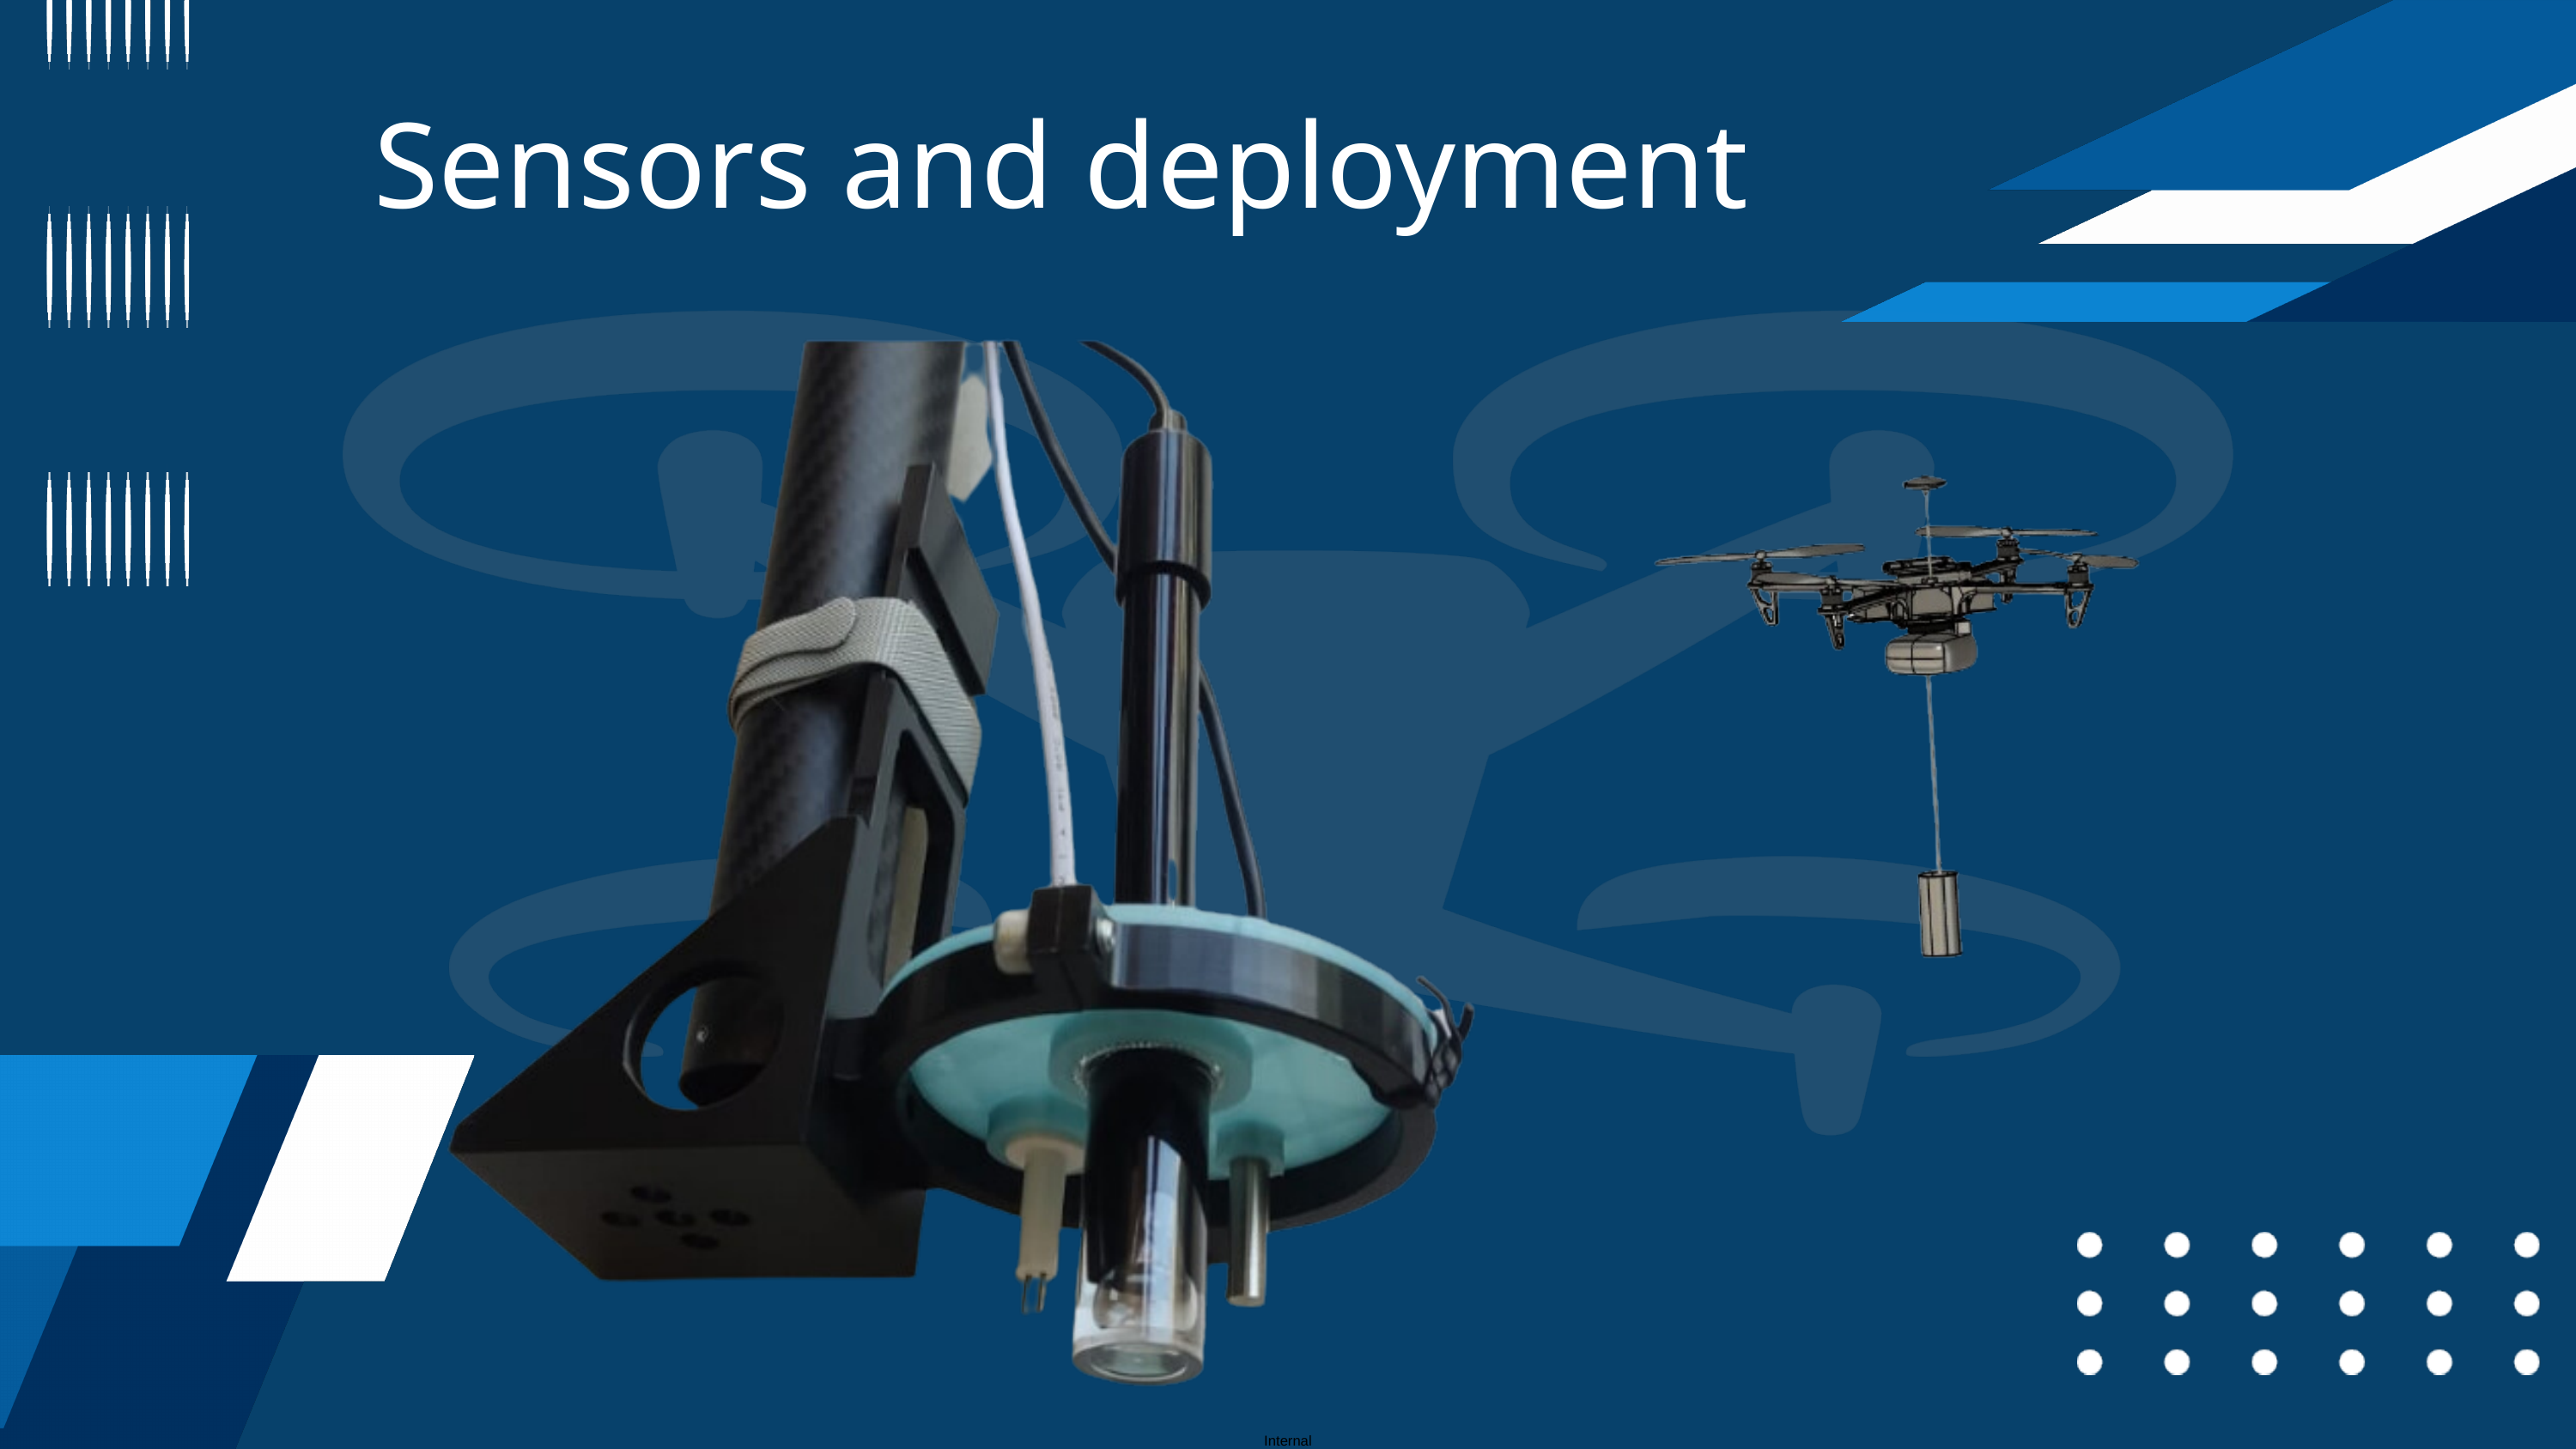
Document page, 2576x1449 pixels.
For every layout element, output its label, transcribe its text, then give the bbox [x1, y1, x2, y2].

text_box [1840, 0, 2576, 322]
text_box [408, 321, 1519, 1433]
text_box [342, 310, 2234, 1138]
text_box [1638, 469, 2188, 979]
text_box Sensors and deployment [210, 90, 1913, 232]
text_box [46, 0, 190, 586]
text_box [0, 1055, 475, 1449]
text_box [2077, 1232, 2576, 1375]
